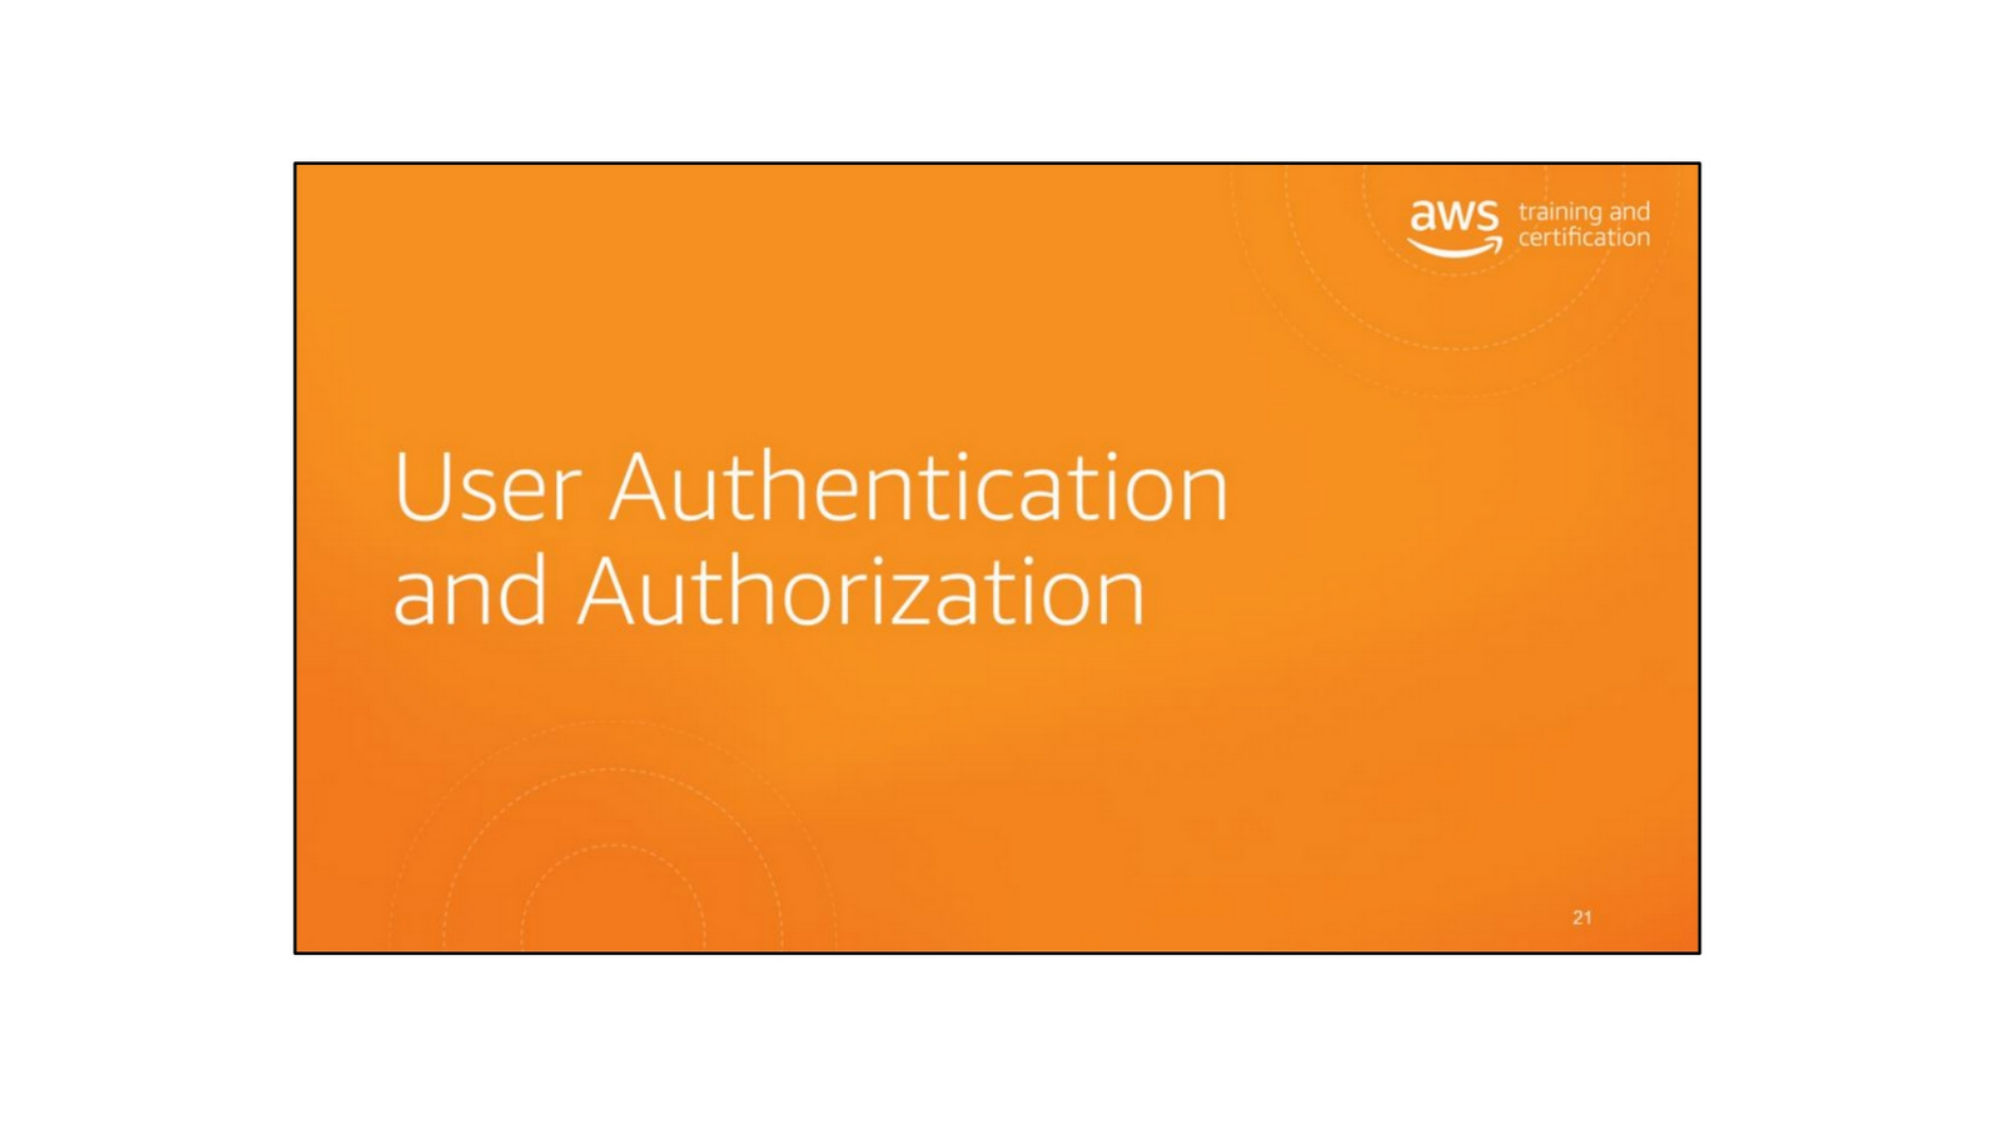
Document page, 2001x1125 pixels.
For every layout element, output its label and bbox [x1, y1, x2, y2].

picture [286, 155, 1714, 970]
